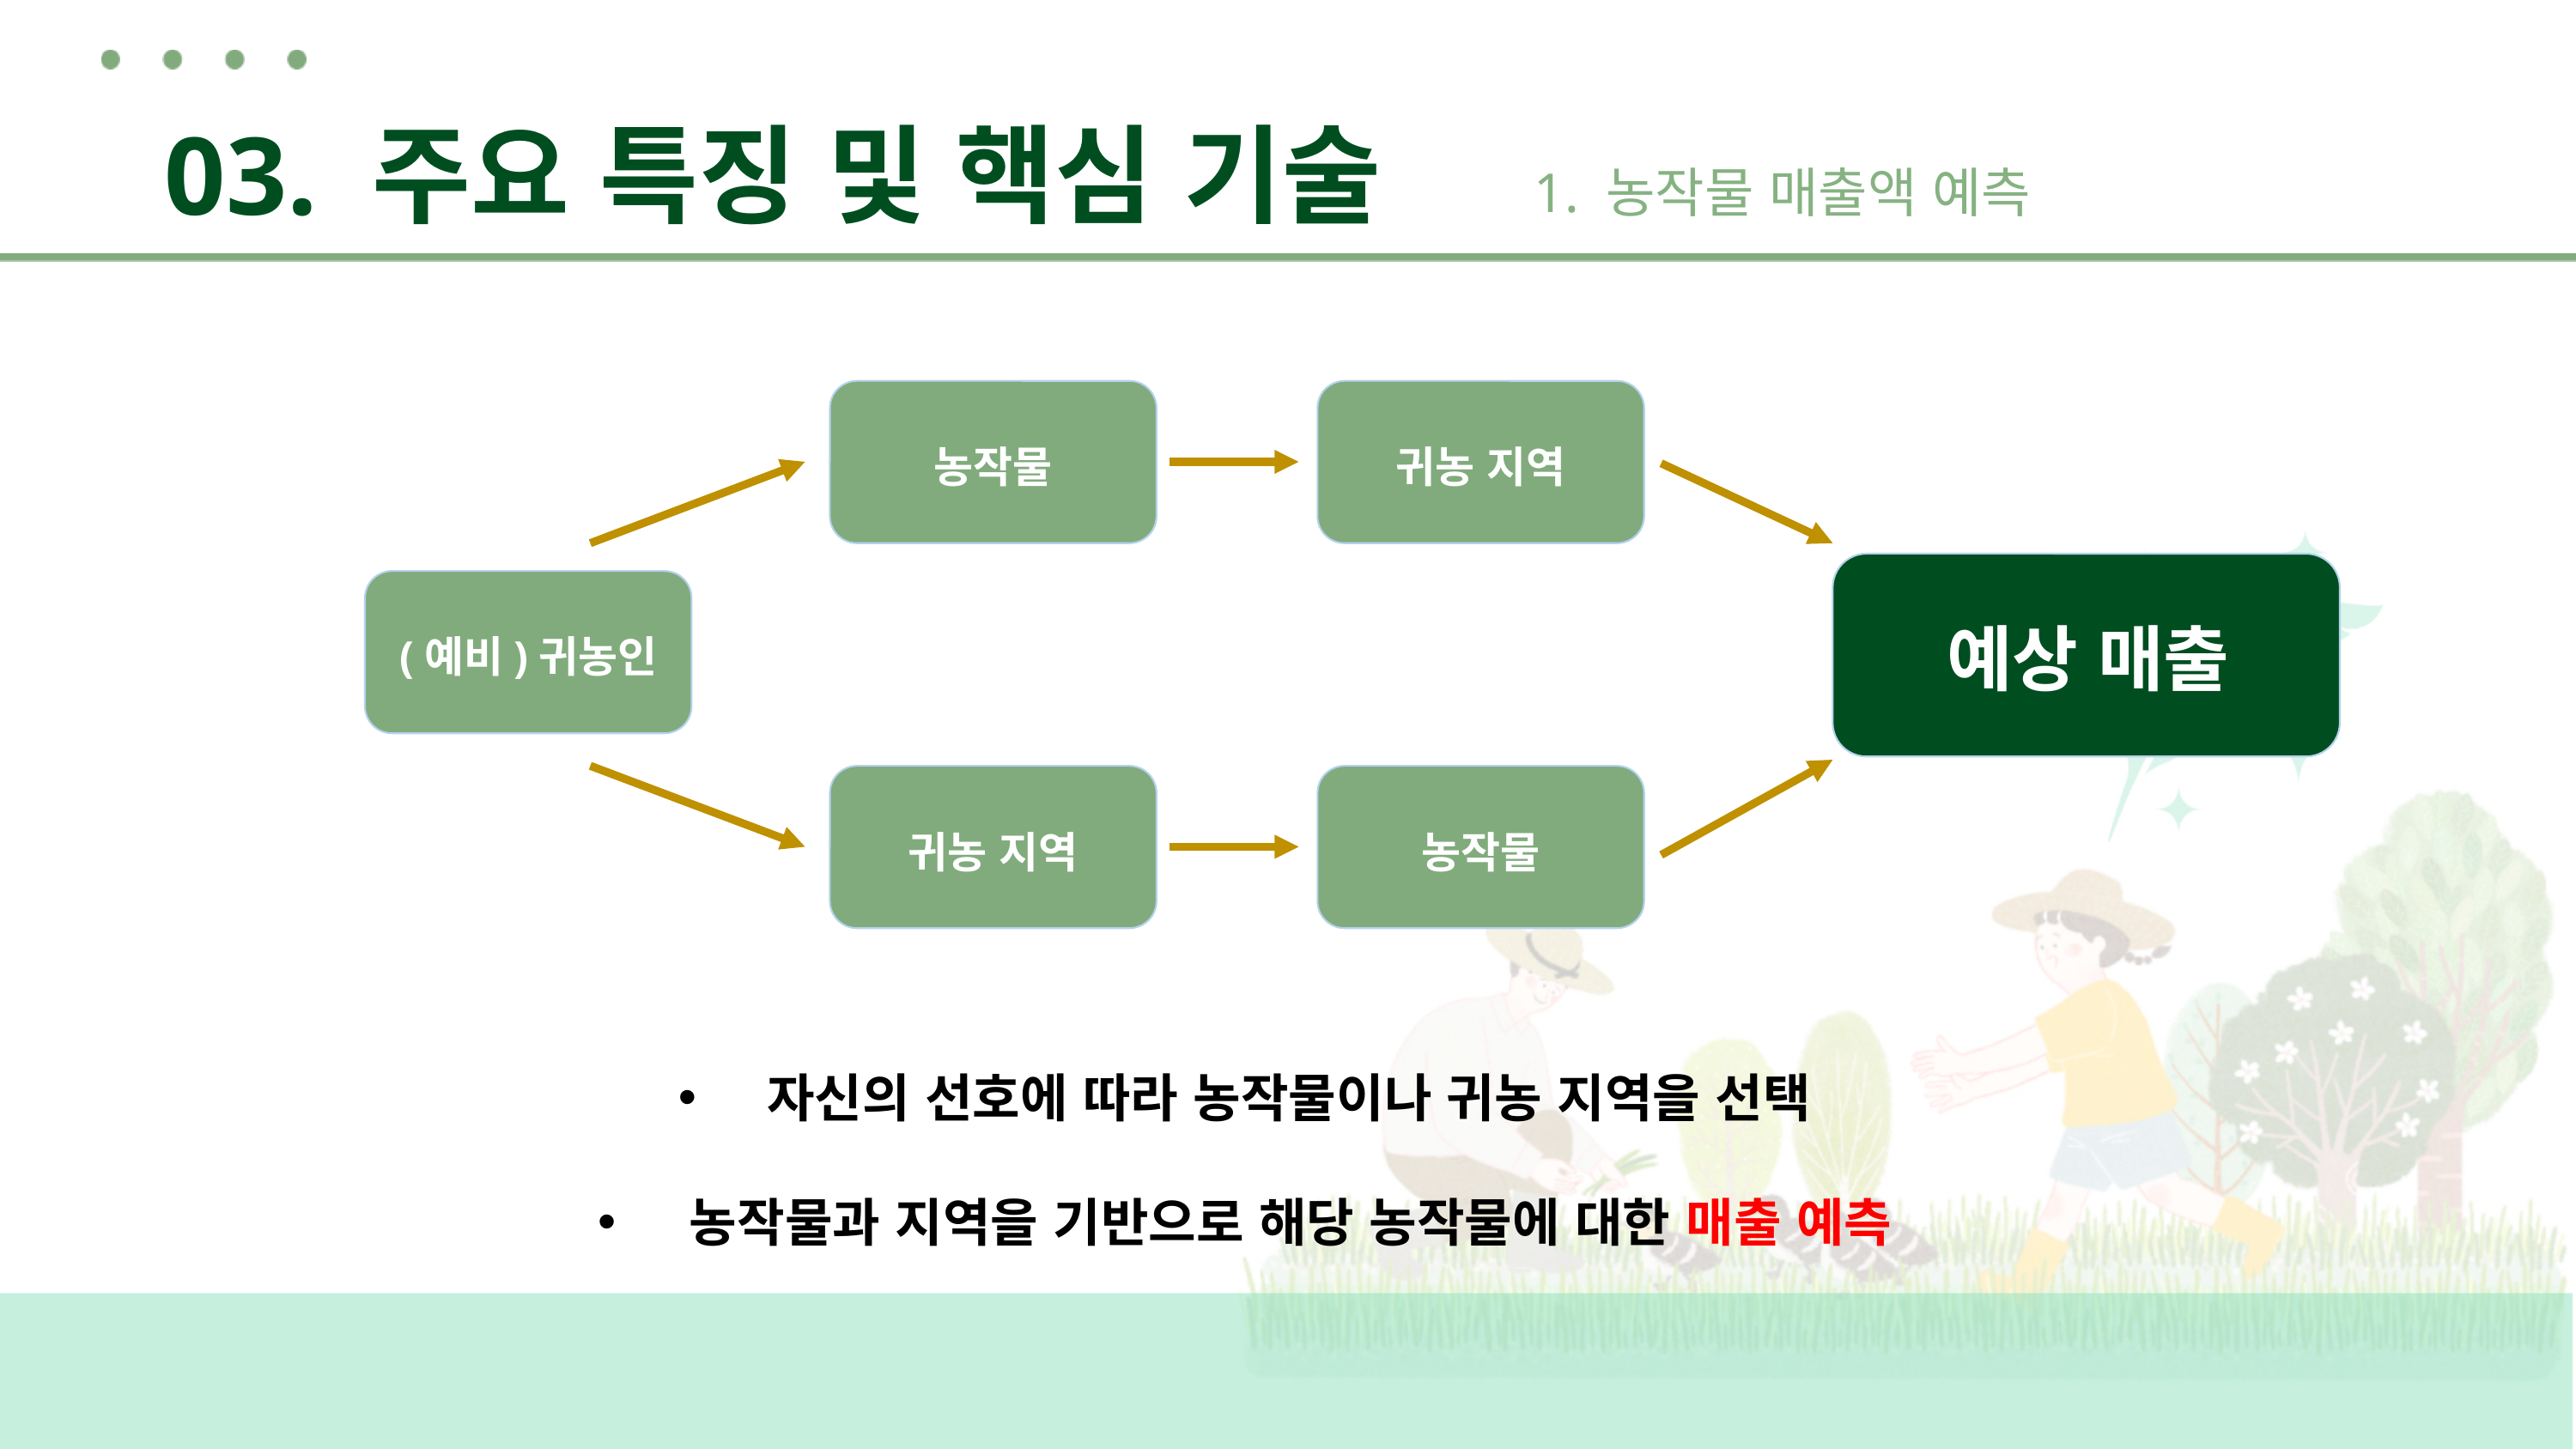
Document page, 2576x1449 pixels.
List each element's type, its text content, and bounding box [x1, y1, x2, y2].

text_box [363, 570, 693, 735]
text_box 자신의 선호에 따라 농작물이나 귀농 지역을 선택 농작물과 지역을 기반으로 해당 농작물에 대한 매출 예측 [258, 1058, 2233, 1259]
text_box [1316, 379, 1645, 544]
text_box 귀농 지역 [847, 818, 1139, 883]
text_box 03. 주요 특징 및 핵심 기술 [152, 101, 1713, 243]
text_box 농작물 [1334, 818, 1627, 883]
text_box [829, 765, 1157, 930]
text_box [590, 766, 805, 847]
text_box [1661, 463, 1833, 543]
text_box [1832, 552, 2342, 758]
text_box 1. 농작물 매출액 예측 [1521, 152, 2380, 229]
text_box 농작물 [847, 433, 1139, 498]
text_box 귀농 지역 [1334, 433, 1627, 498]
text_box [0, 253, 2576, 262]
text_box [590, 461, 805, 543]
text_box 예상 매출 [1912, 607, 2263, 706]
text_box [1316, 765, 1645, 930]
text_box (예비)귀농인 [381, 623, 675, 688]
text_box [829, 379, 1157, 544]
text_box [101, 51, 307, 70]
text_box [1661, 759, 1833, 855]
